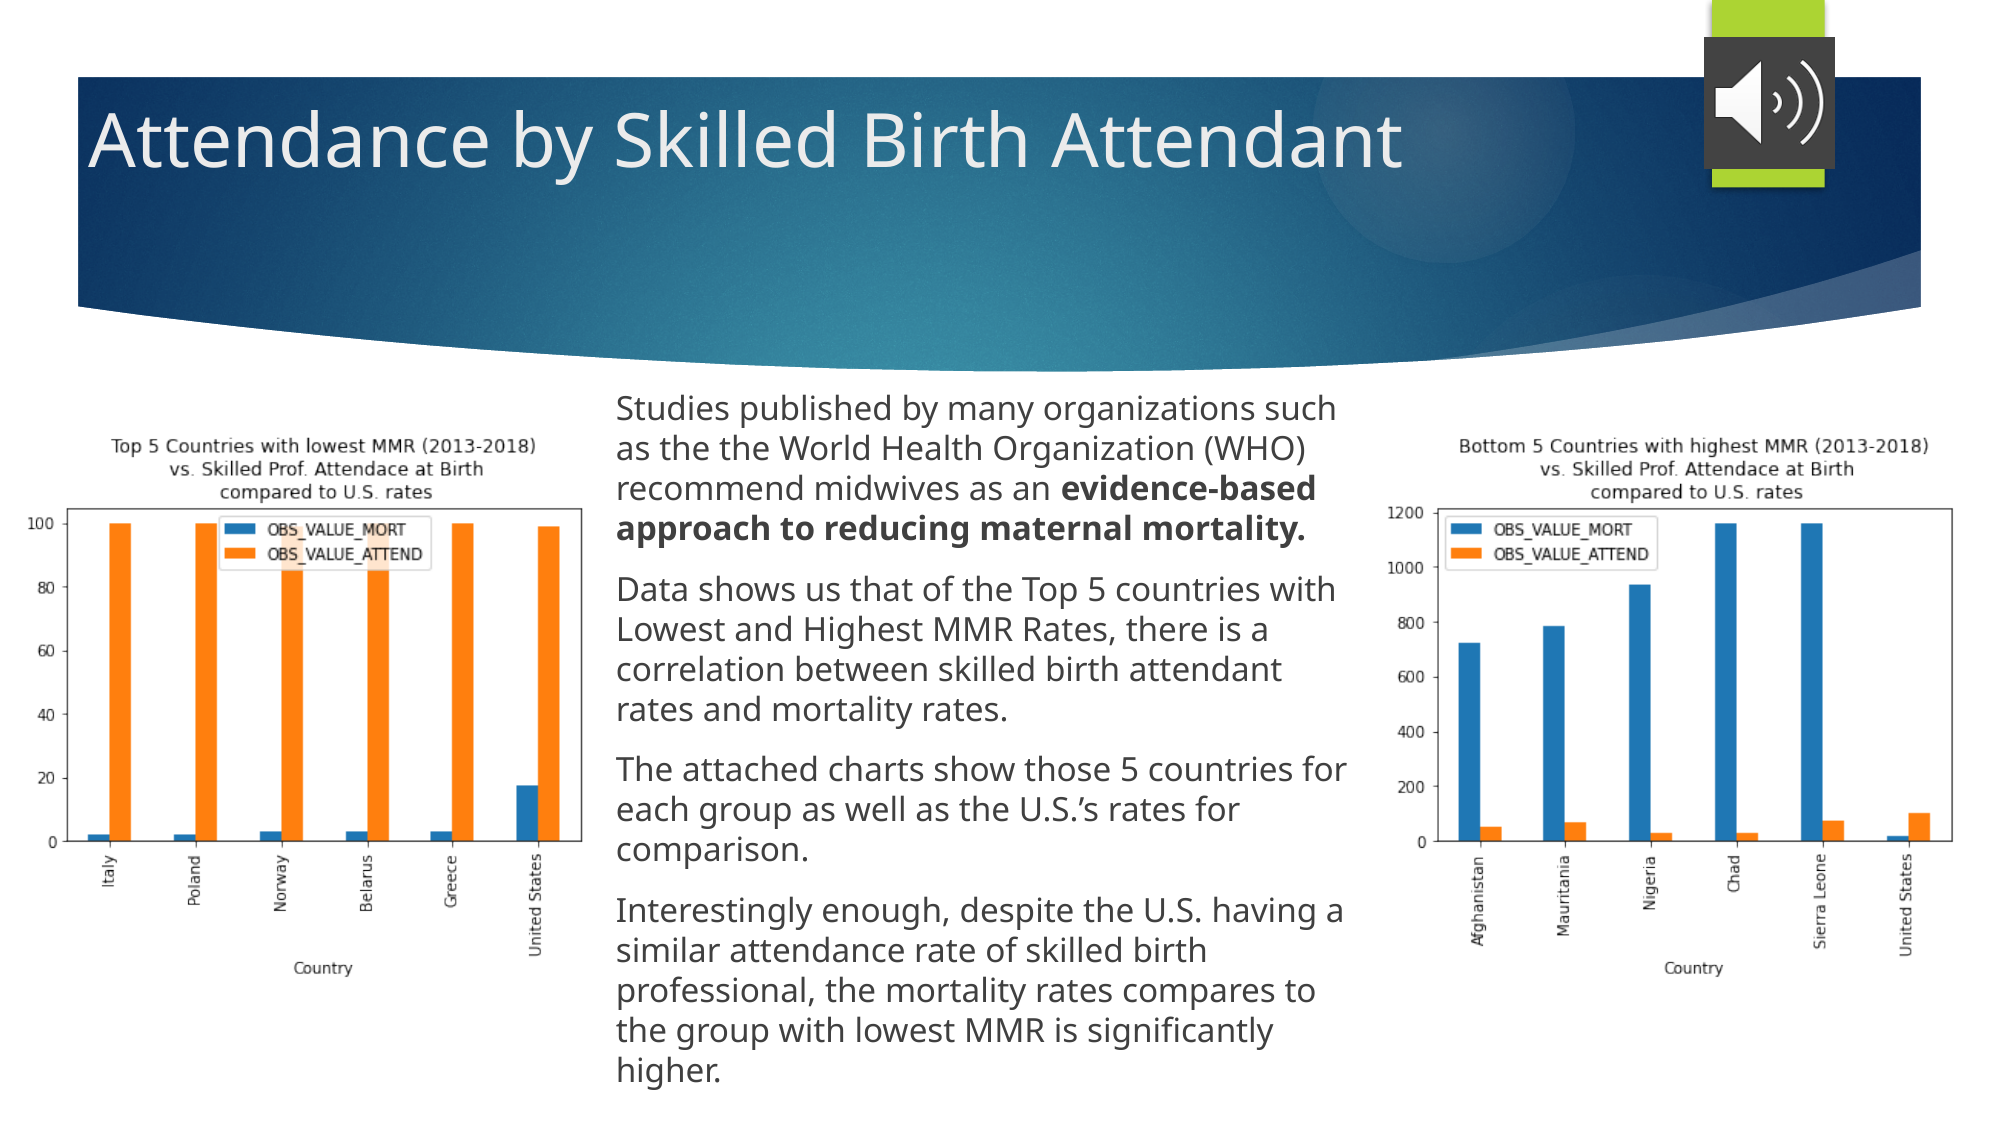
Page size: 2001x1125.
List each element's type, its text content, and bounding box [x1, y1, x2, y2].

list Studies published by many organizations such as the the World Health Organization (WHO) recommend midwives as an evidence-based approach to reducing maternal mortality. Data shows us that of the Top 5 countries with Lowest and Highest MMR Rates, there is a correlation between skilled birth attendant rates and mortality rates. The attached charts show those 5 countries for each group as well as the U.S.’s rates for comparison. Interestingly enough, despite the U.S. having a similar attendance rate of skilled birth professional, the mortality rates compares to the group with lowest MMR is significantly higher. [600, 379, 1377, 1094]
picture [1702, 35, 1837, 170]
picture [16, 426, 592, 988]
picture [1376, 426, 1962, 988]
title Attendance by Skilled Birth Attendant [73, 79, 1511, 196]
